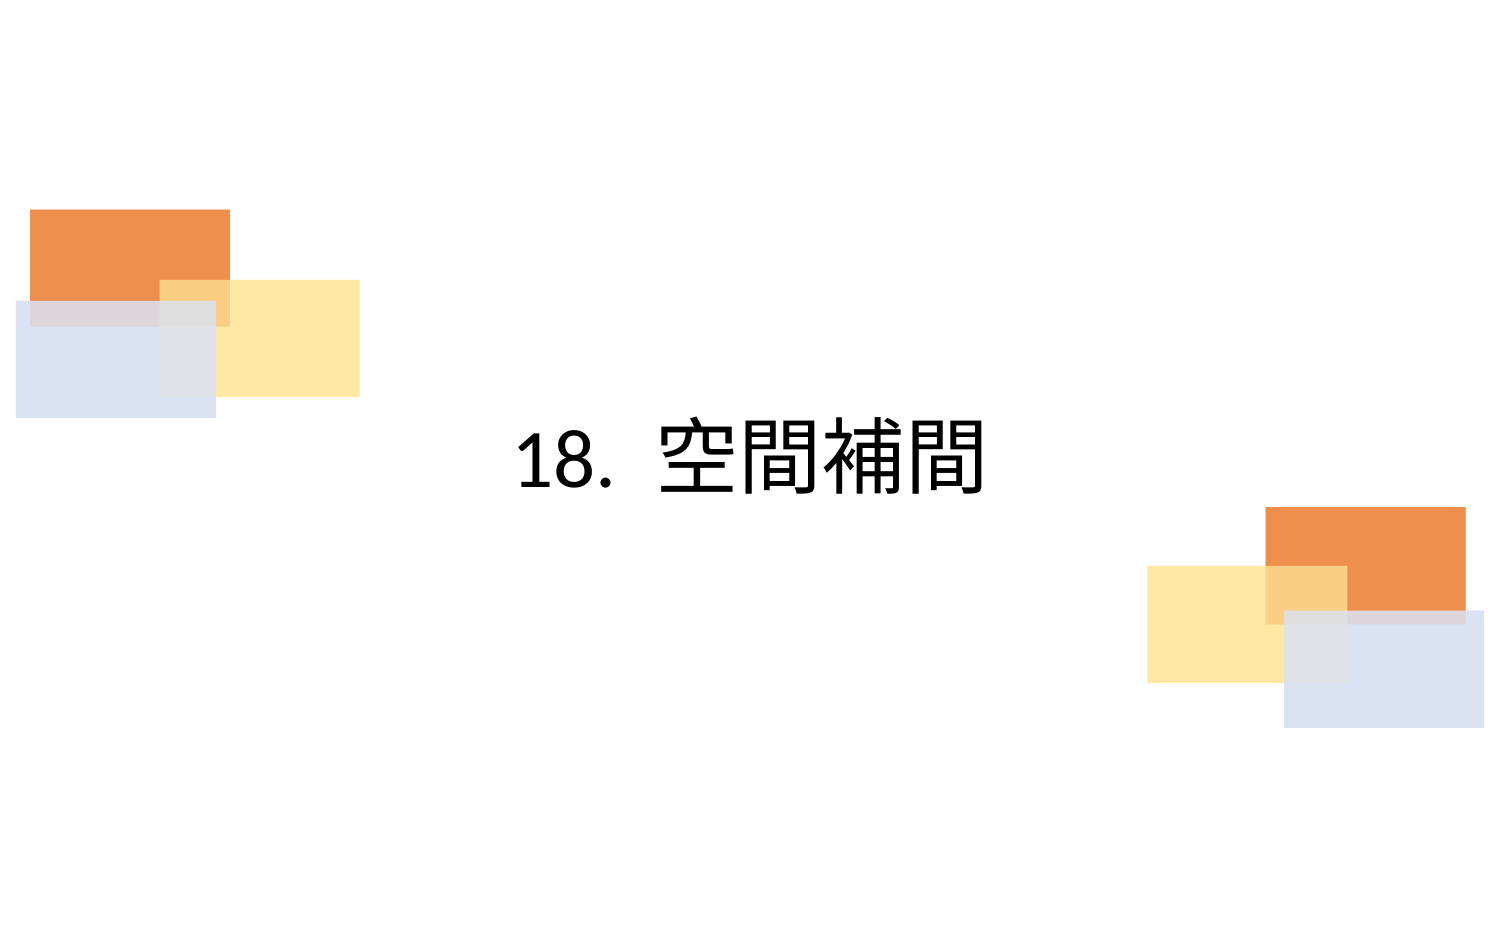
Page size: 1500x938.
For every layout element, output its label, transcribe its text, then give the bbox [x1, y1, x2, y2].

text_box 18. 空間補間 [496, 397, 1003, 512]
text_box [29, 208, 231, 300]
text_box [15, 300, 217, 419]
text_box [159, 279, 361, 398]
text_box [1265, 506, 1467, 610]
text_box [1146, 565, 1348, 684]
text_box [1283, 610, 1485, 729]
